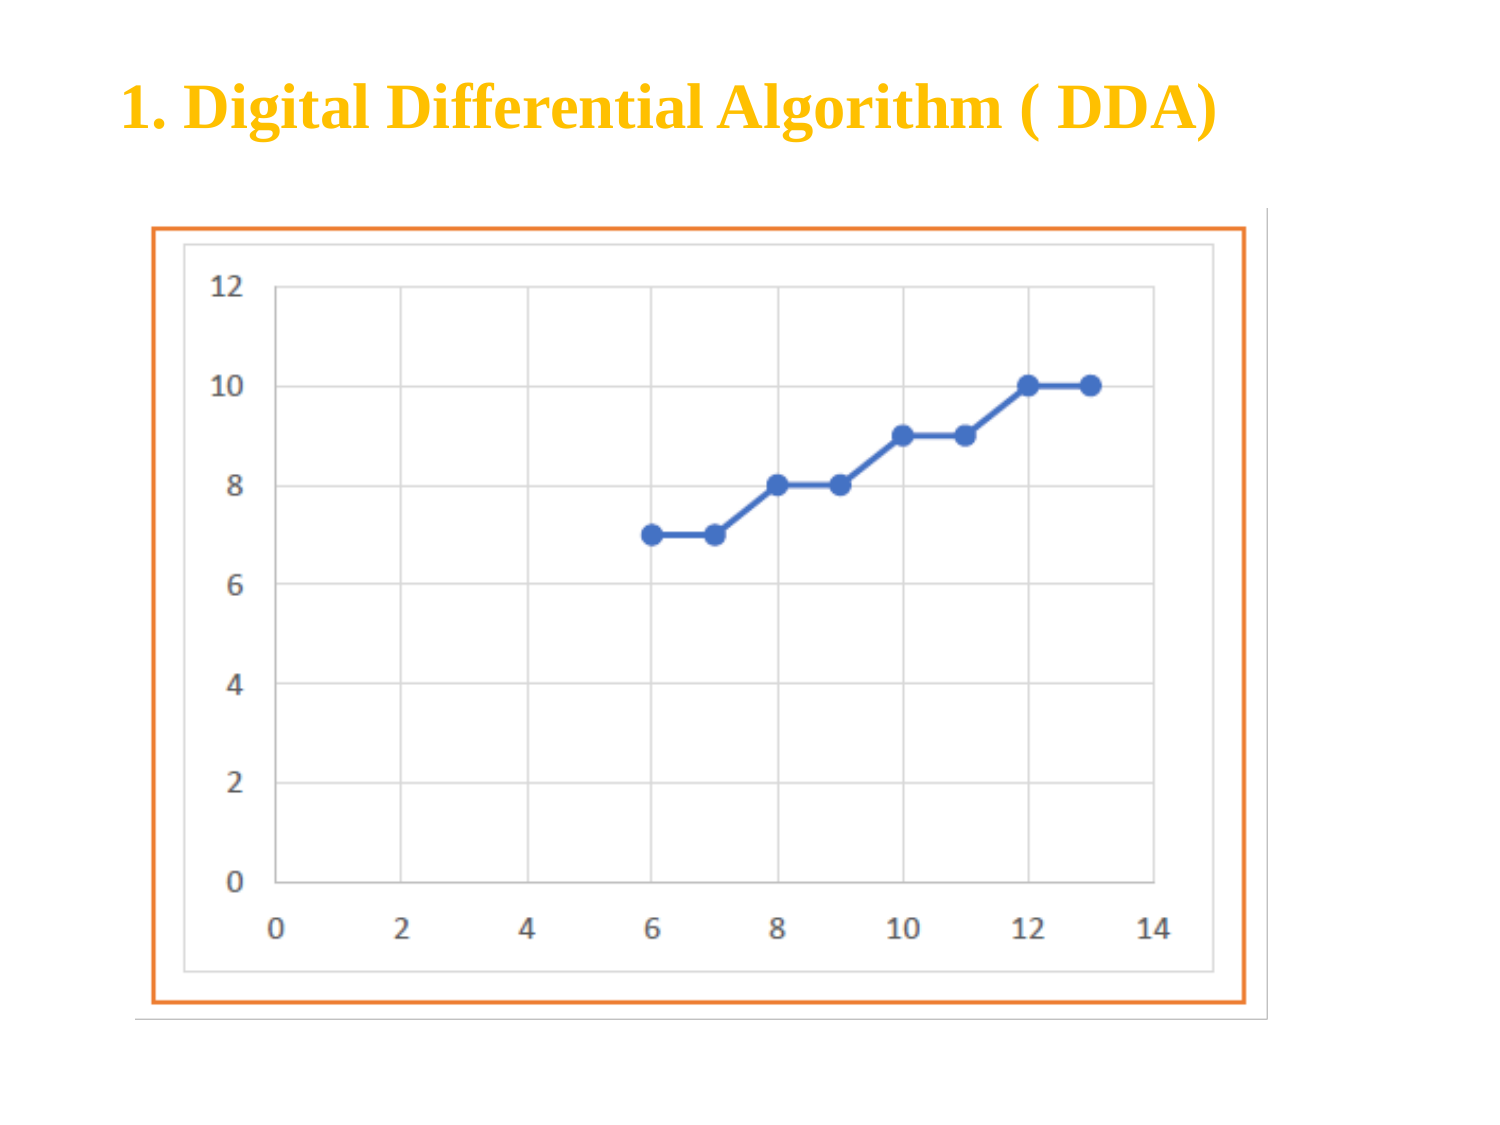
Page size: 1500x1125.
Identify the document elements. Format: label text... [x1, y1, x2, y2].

text_box 1. Digital Differential Algorithm ( DDA) [0, 56, 1344, 244]
picture [135, 207, 1270, 1023]
